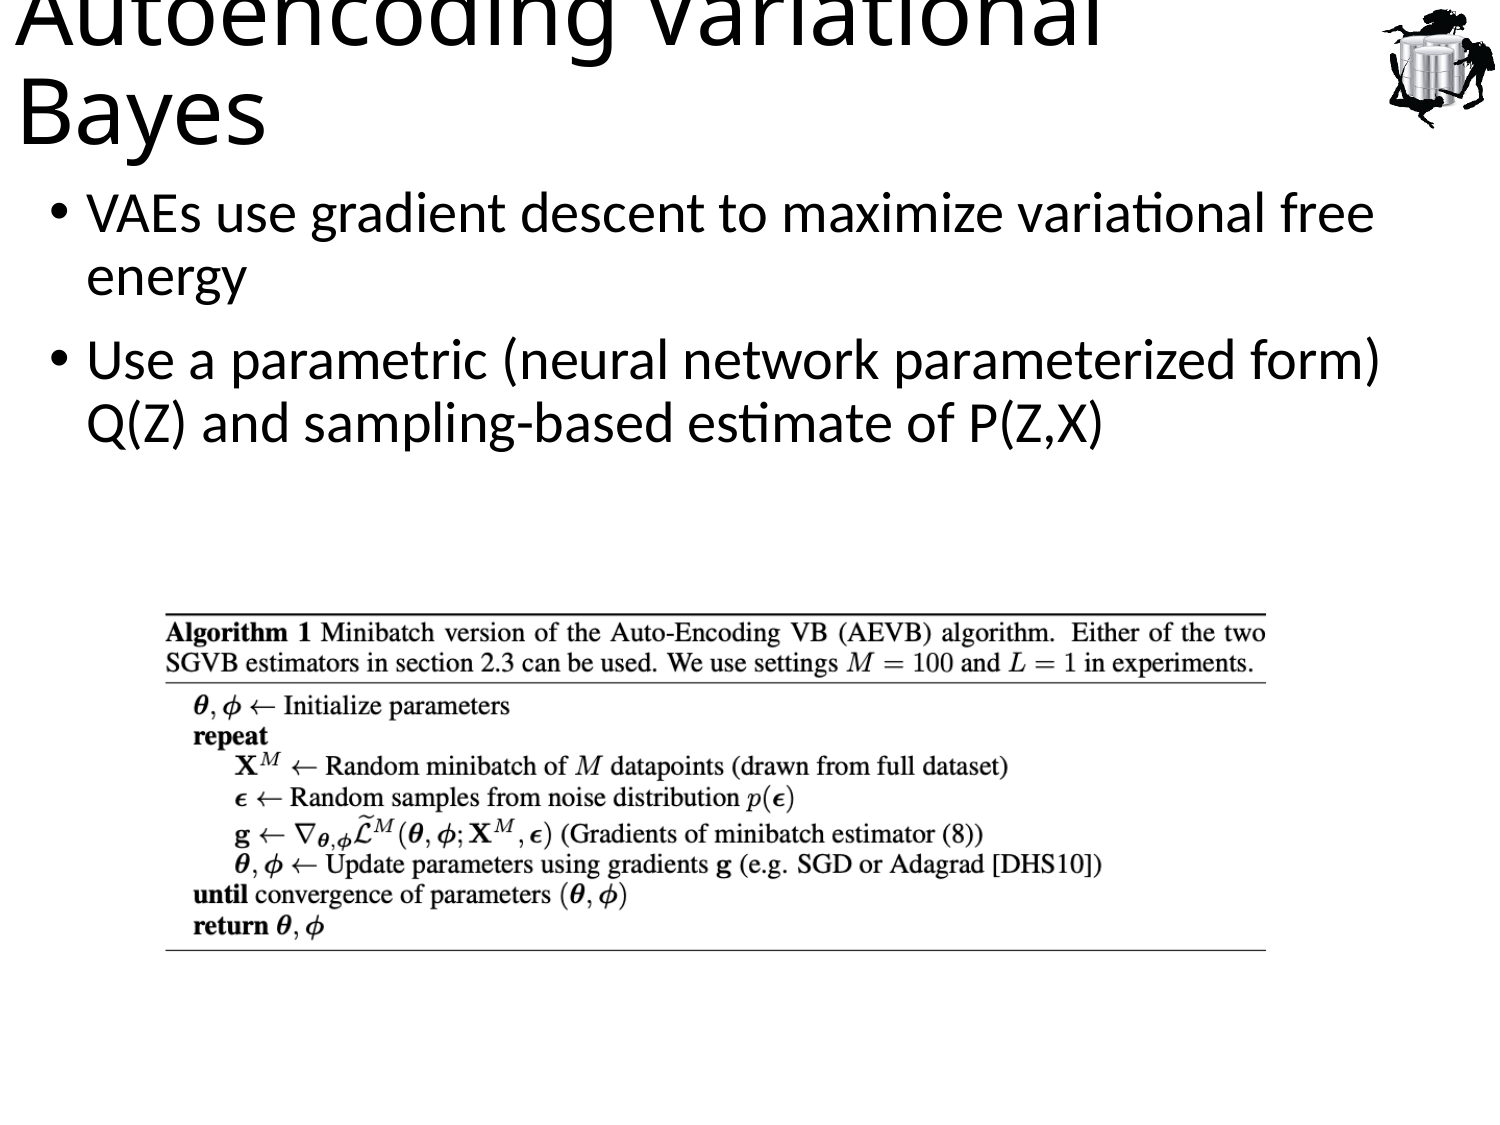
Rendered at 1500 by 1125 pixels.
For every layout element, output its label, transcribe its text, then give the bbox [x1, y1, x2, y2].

picture [103, 562, 1339, 973]
title Autoencoding Variational Bayes [0, 0, 1377, 131]
picture [1377, 5, 1498, 131]
list VAEs use gradient descent to maximize variational free energy Use a parametric (neural network parameterized form) Q(Z) and sampling-based estimate of P(Z,X) [34, 174, 1482, 1014]
